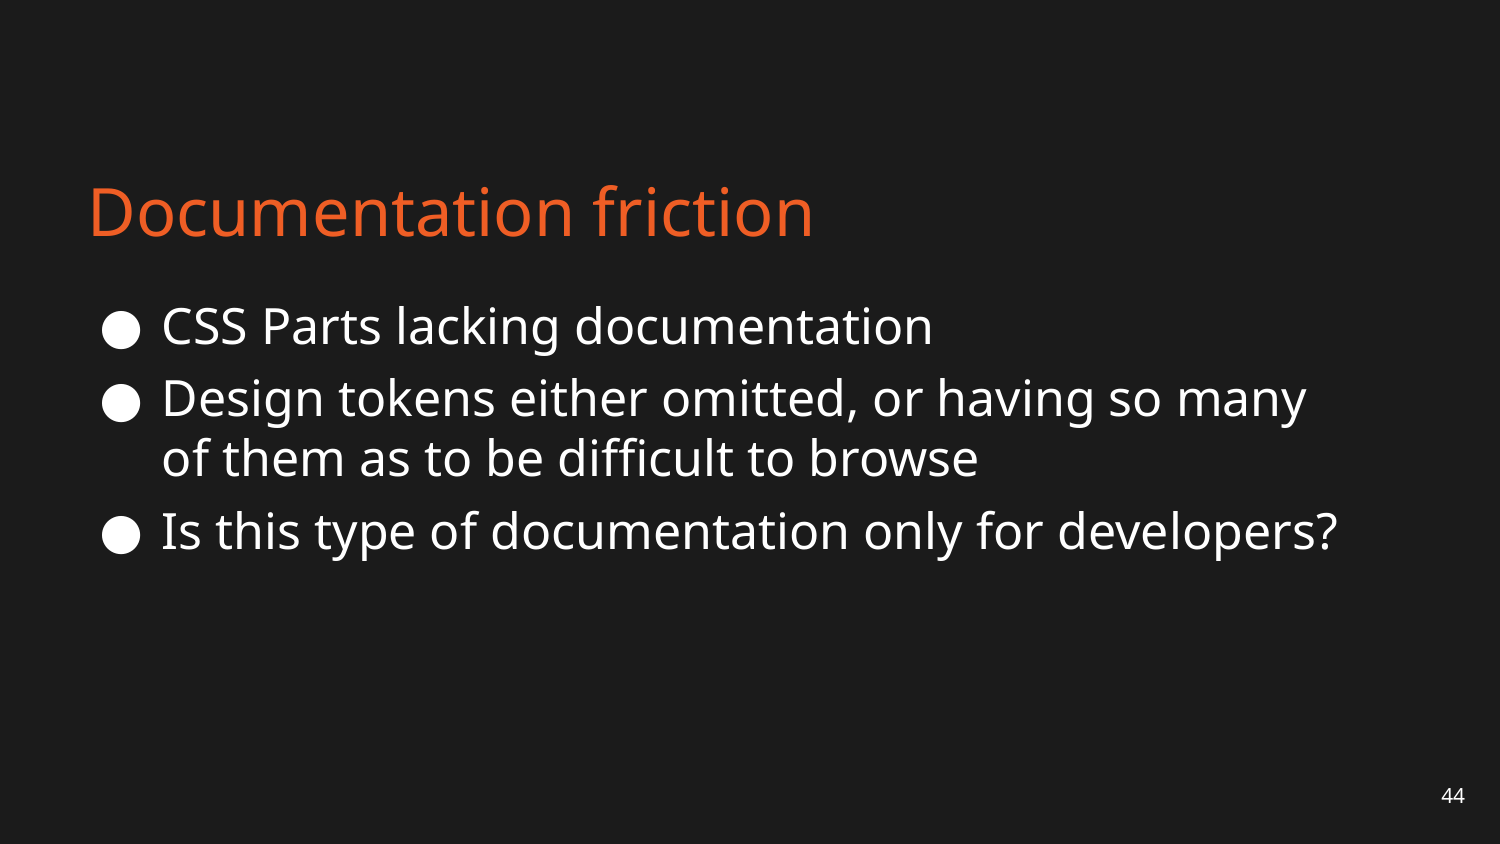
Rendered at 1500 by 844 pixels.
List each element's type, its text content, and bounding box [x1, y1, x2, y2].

slide_number 44 [1389, 764, 1480, 830]
title Documentation friction [72, 155, 1471, 250]
list CSS Parts lacking documentation Design tokens either omitted, or having so many of them as to be difficult to browse Is this type of documentation only for developers? [71, 279, 1368, 820]
